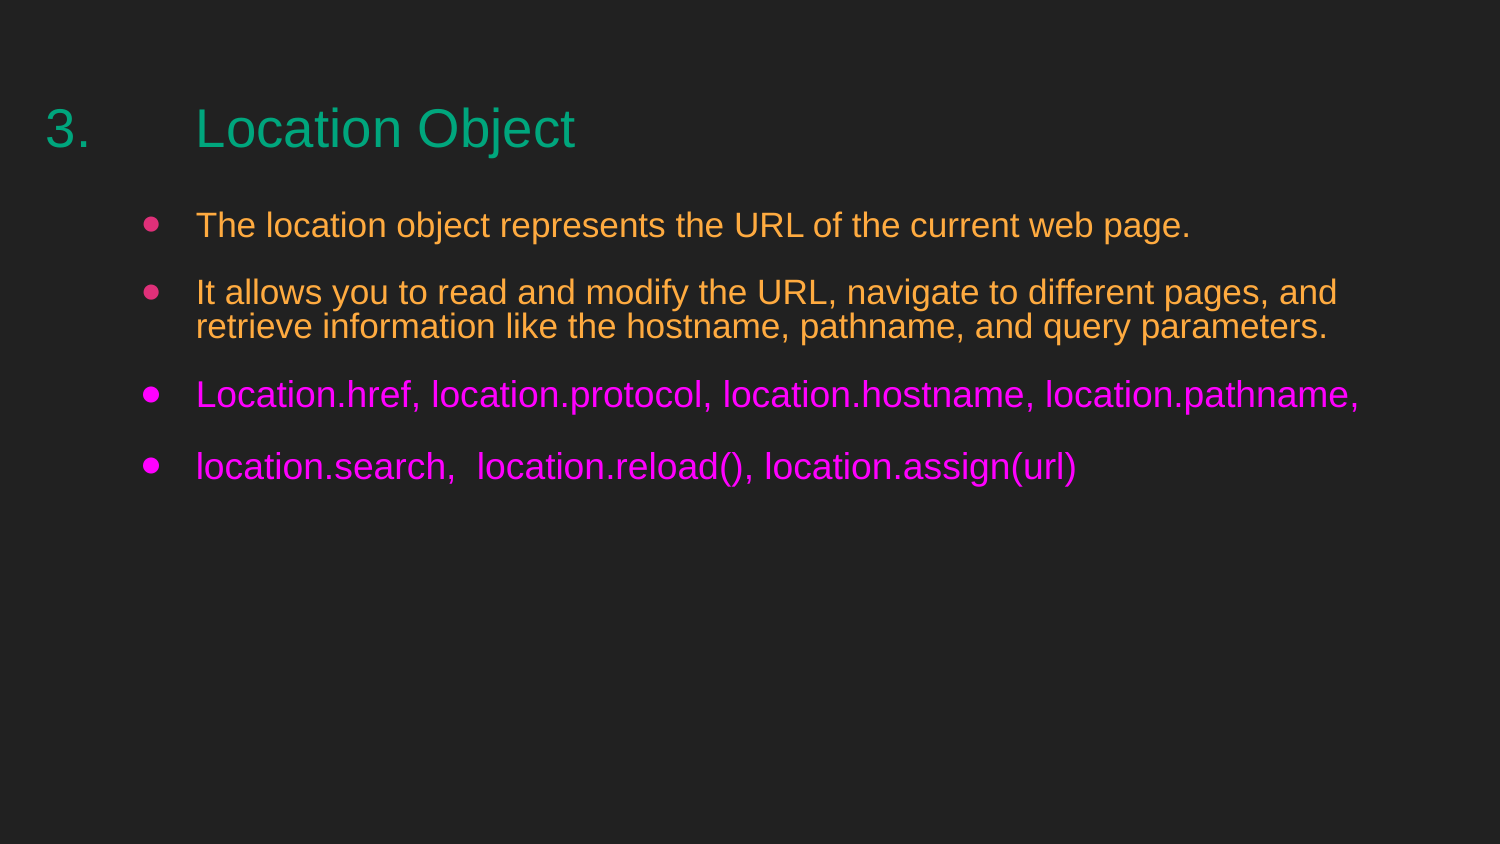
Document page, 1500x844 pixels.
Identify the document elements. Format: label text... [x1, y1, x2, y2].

subtitle 3. Location Object The location object represents the URL of the current web page. It allows you to read and modify the URL, navigate to different pages, and retrieve information like the hostname, pathname, and query parameters. Location.href, location.protocol, location.hostname, location.pathname, location.search, location.reload(), location.assign(url) [30, 90, 1429, 686]
